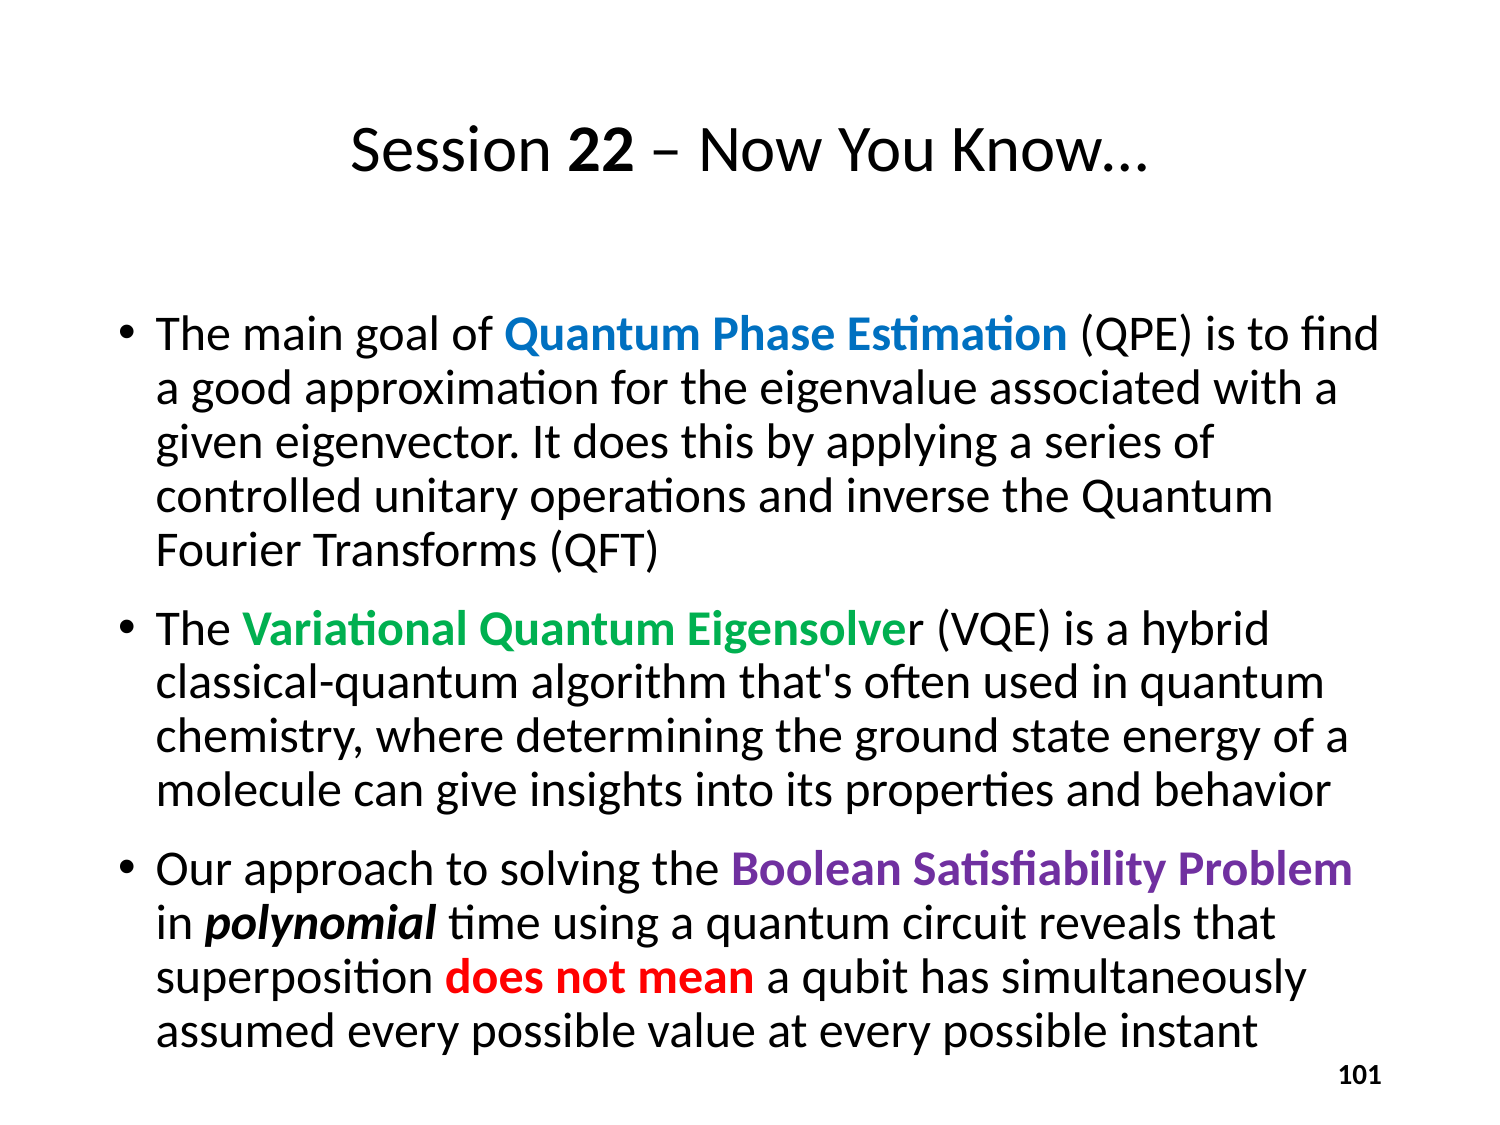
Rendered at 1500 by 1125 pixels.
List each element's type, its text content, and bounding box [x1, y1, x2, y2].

slide_number 101 [1059, 1042, 1397, 1103]
list The main goal of Quantum Phase Estimation (QPE) is to find a good approximation for the eigenvalue associated with a given eigenvector. It does this by applying a series of controlled unitary operations and inverse the Quantum Fourier Transforms (QFT) The Variational Quantum Eigensolver (VQE) is a hybrid classical-quantum algorithm that's often used in quantum chemistry, where determining the ground state energy of a molecule can give insights into its properties and behavior Our approach to solving the Boolean Satisfiability Problem in polynomial time using a quantum circuit reveals that superposition does not mean a qubit has simultaneously assumed every possible value at every possible instant [103, 299, 1397, 1054]
title Session 22 – Now You Know… [103, 59, 1397, 241]
